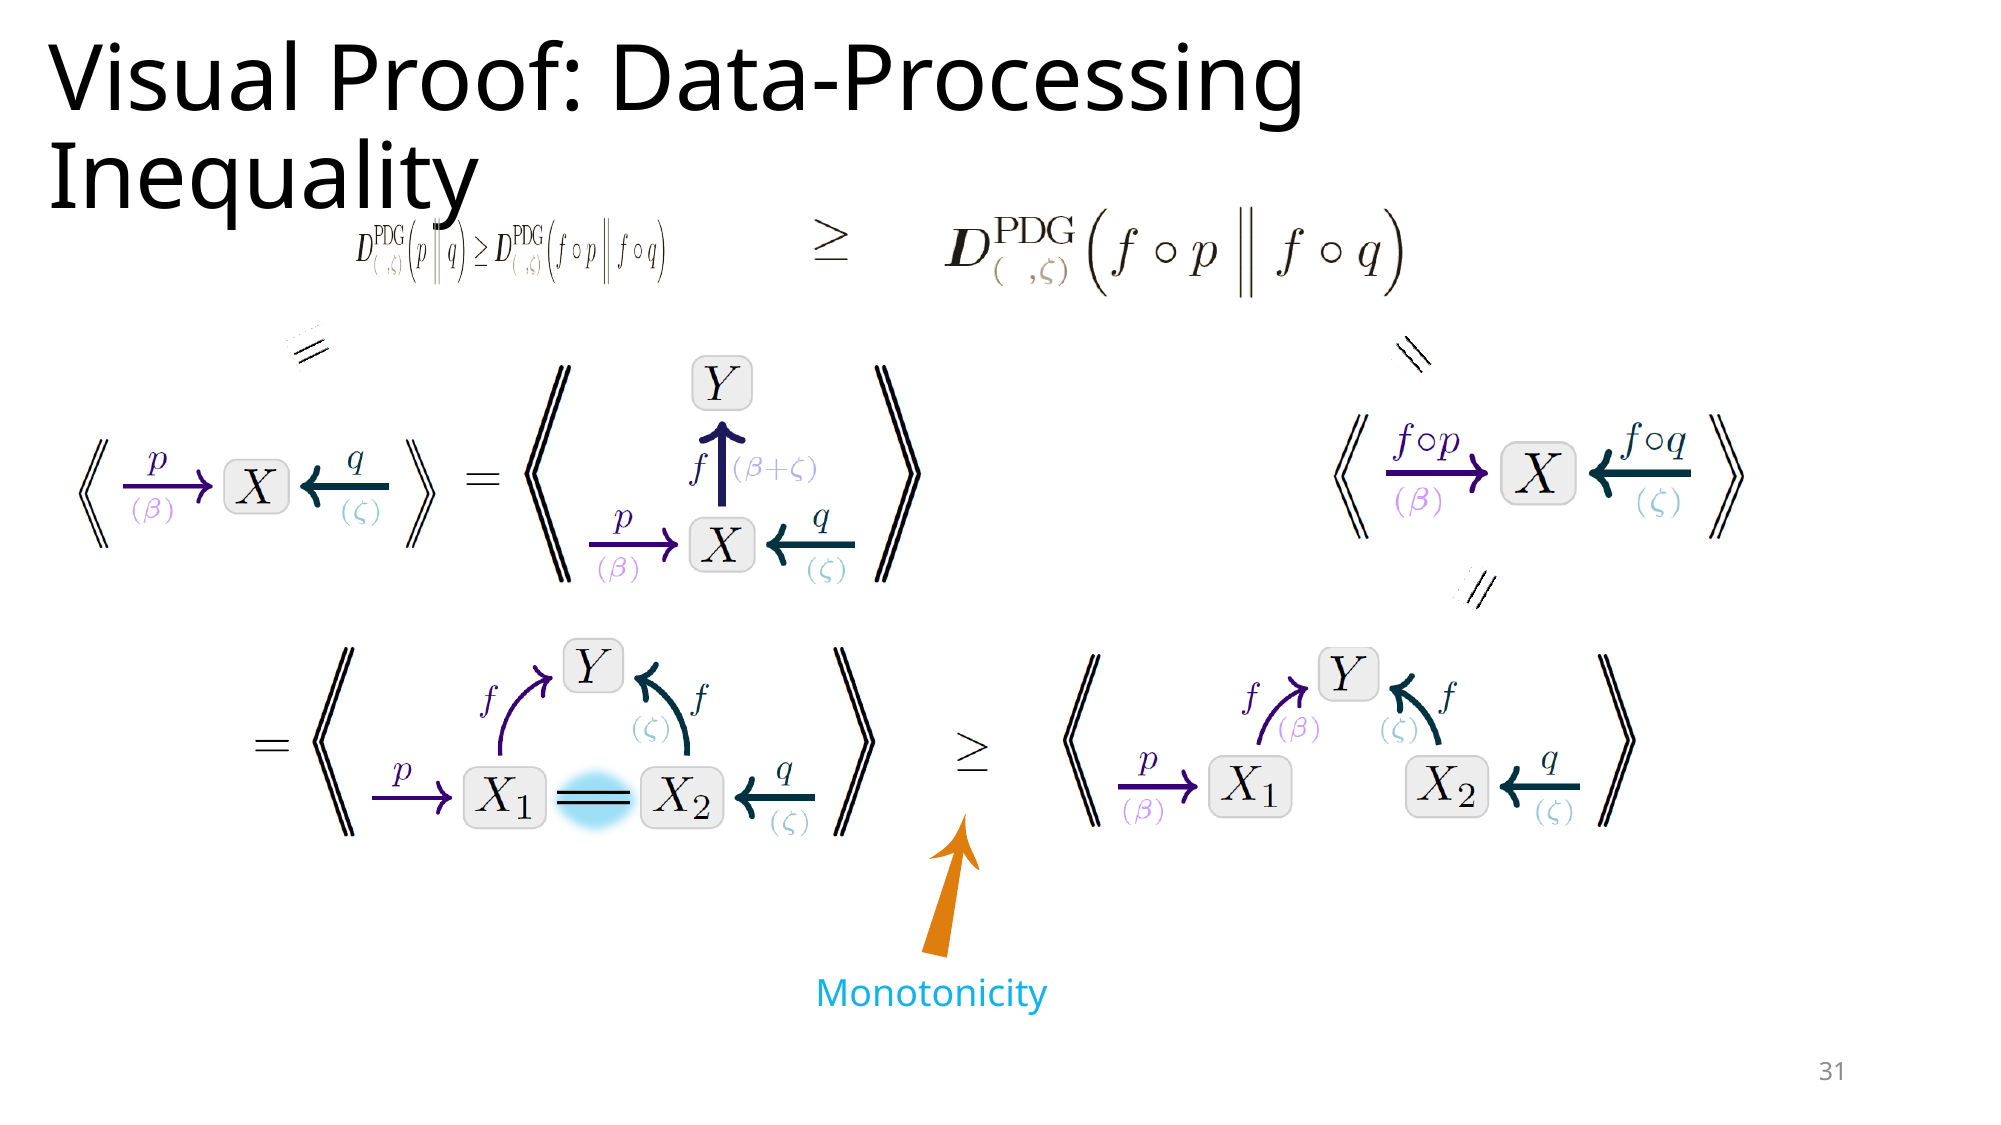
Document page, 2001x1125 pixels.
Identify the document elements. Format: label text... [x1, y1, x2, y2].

picture [348, 188, 684, 304]
picture [1386, 330, 1439, 383]
picture [1453, 562, 1503, 615]
picture [65, 430, 441, 571]
picture [937, 192, 1413, 309]
text_box [920, 812, 982, 959]
slide_number 31 [1412, 1042, 1863, 1103]
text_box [252, 626, 881, 851]
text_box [463, 353, 929, 598]
picture [804, 180, 861, 296]
picture [285, 324, 337, 372]
text_box Monotonicity [800, 961, 1063, 1022]
picture [948, 723, 991, 772]
picture [1318, 403, 1755, 548]
picture [1049, 647, 1638, 830]
title Visual Proof: Data-Processing Inequality [33, 21, 1759, 239]
